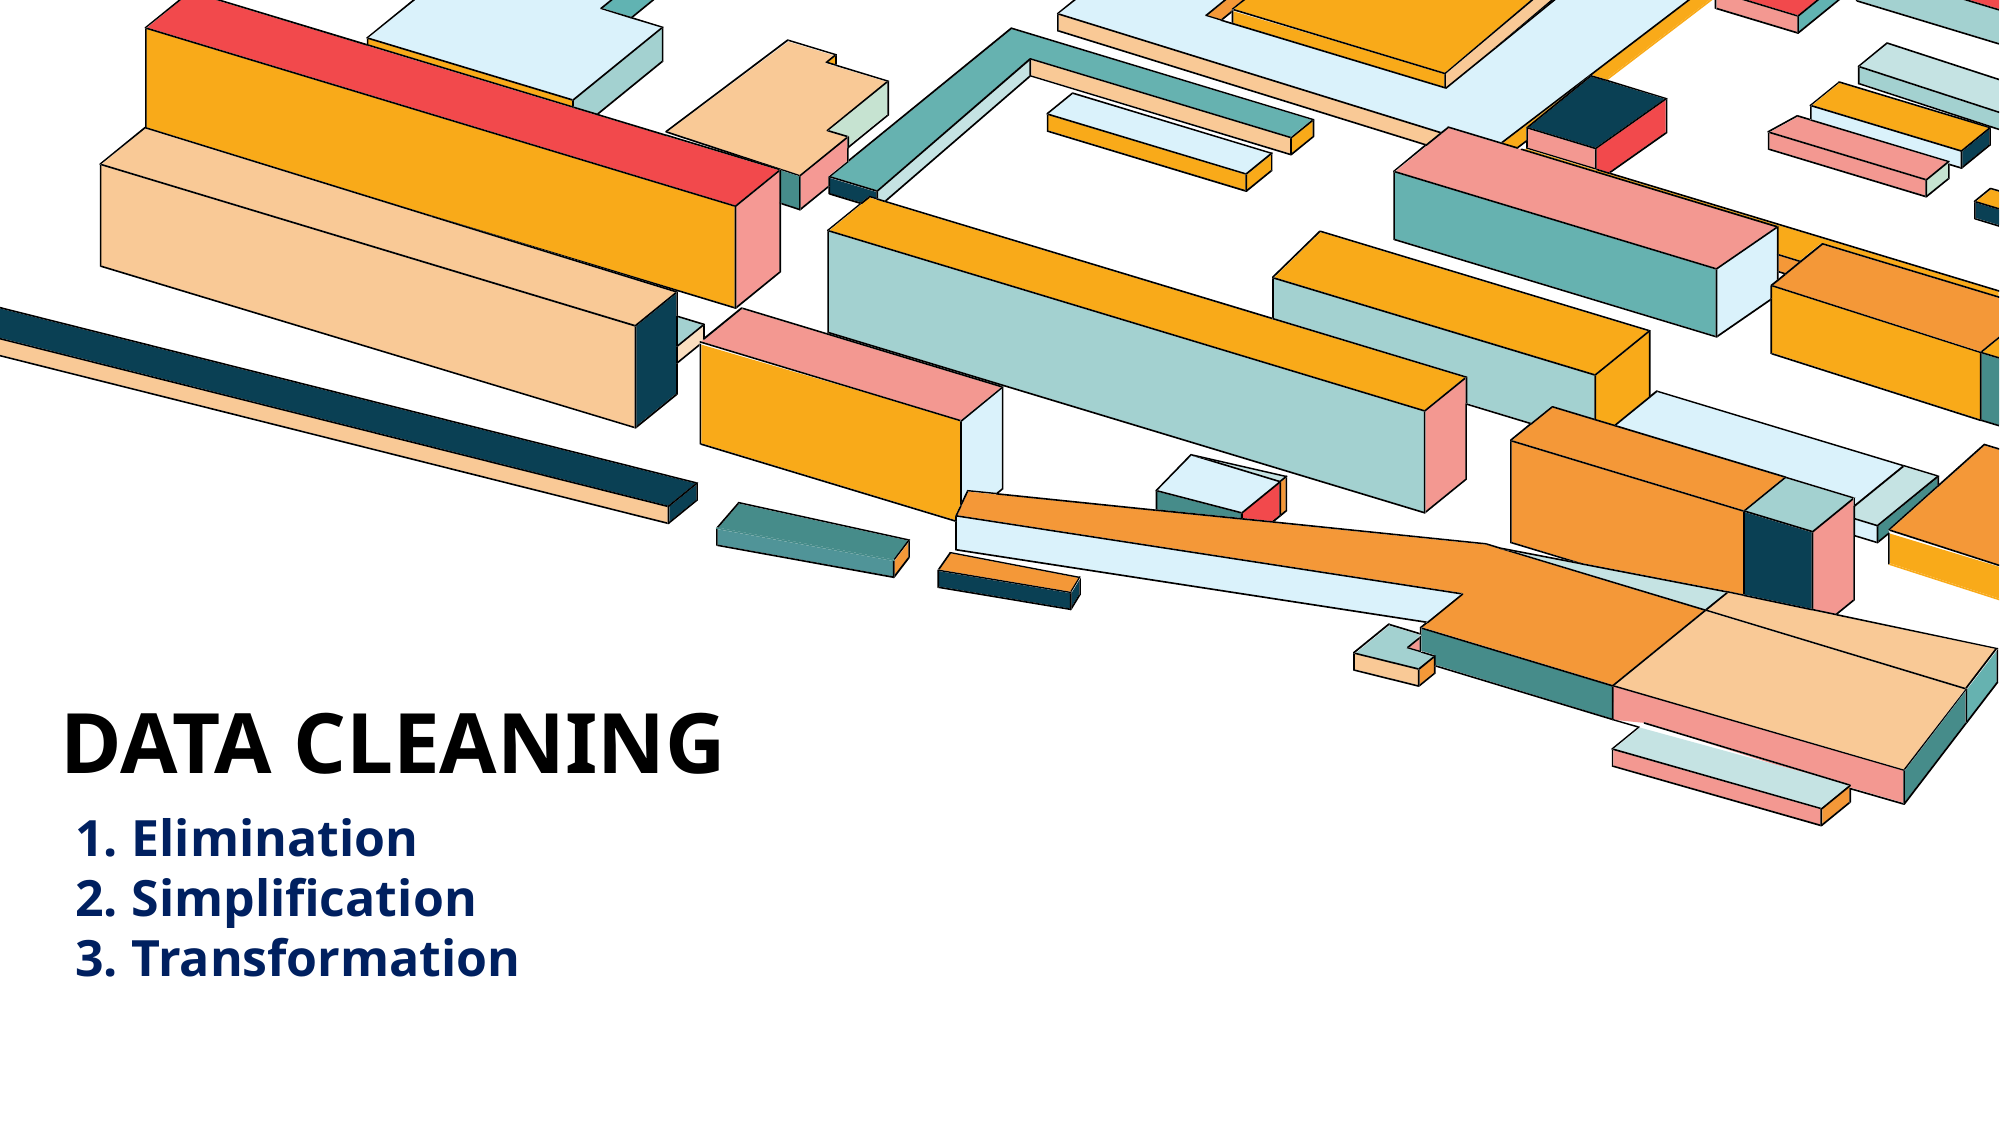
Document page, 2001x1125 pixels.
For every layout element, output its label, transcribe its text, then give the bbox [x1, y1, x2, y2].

title DATA CLEANING [45, 585, 1771, 799]
text_box Elimination Simplification Transformation [60, 798, 1563, 994]
